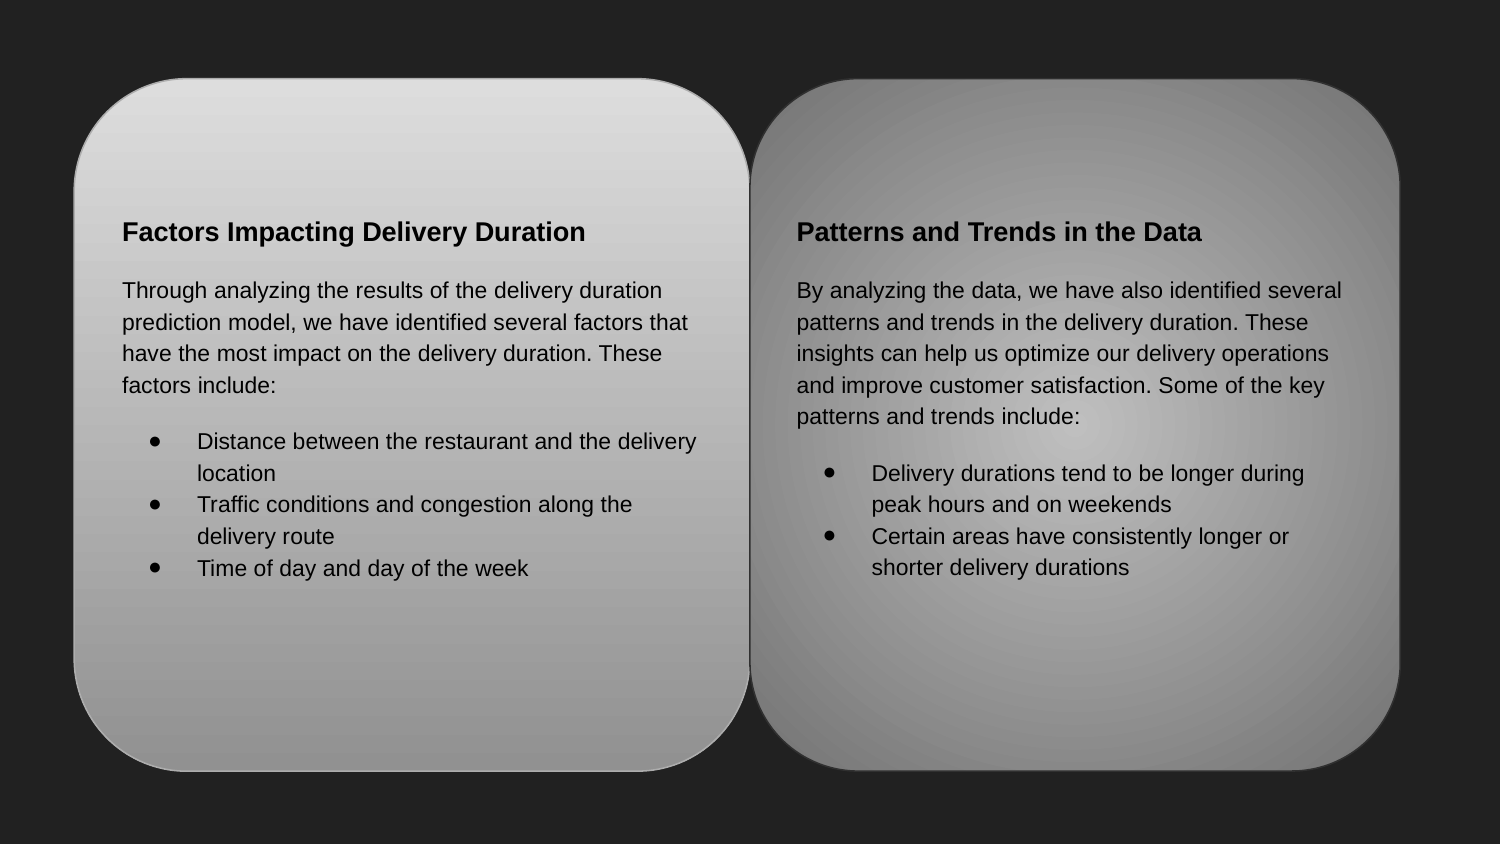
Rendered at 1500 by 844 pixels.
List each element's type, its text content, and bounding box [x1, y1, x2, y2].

text_box Patterns and Trends in the Data By analyzing the data, we have also identified several patterns and trends in the delivery duration. These insights can help us optimize our delivery operations and improve customer satisfaction. Some of the key patterns and trends include: Delivery durations tend to be longer during peak hours and on weekends Certain areas have consistently longer or shorter delivery durations [749, 78, 1401, 772]
text_box Factors Impacting Delivery Duration Through analyzing the results of the delivery duration prediction model, we have identified several factors that have the most impact on the delivery duration. These factors include: Distance between the restaurant and the delivery location Traffic conditions and congestion along the delivery route Time of day and day of the week [74, 78, 750, 772]
